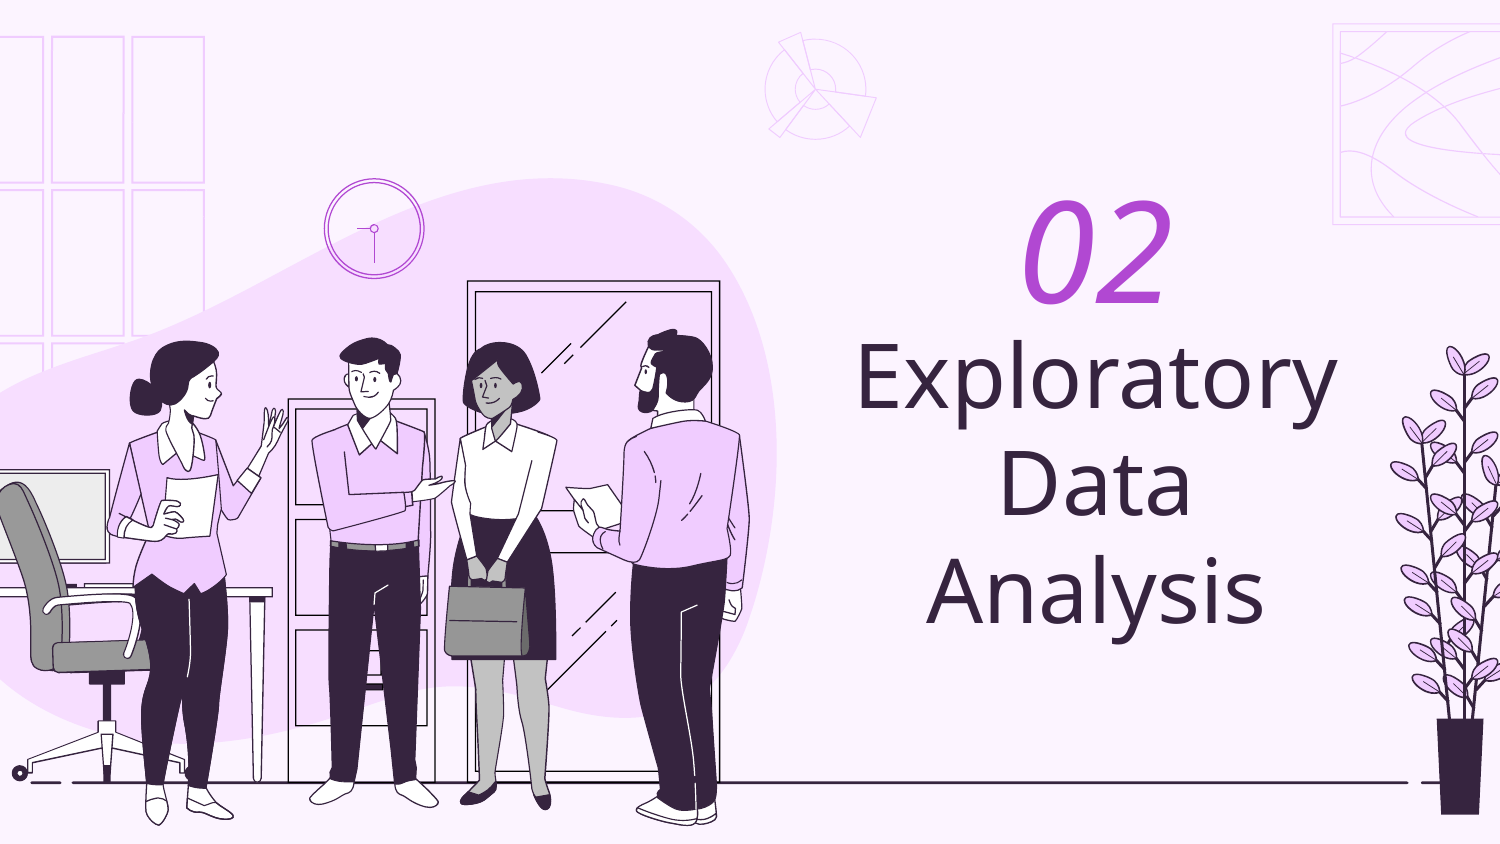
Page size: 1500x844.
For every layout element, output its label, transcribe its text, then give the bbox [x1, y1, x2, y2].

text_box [0, 177, 793, 827]
title Exploratory Data Analysis [810, 303, 1382, 558]
title 02 [974, 178, 1218, 316]
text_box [323, 177, 425, 280]
